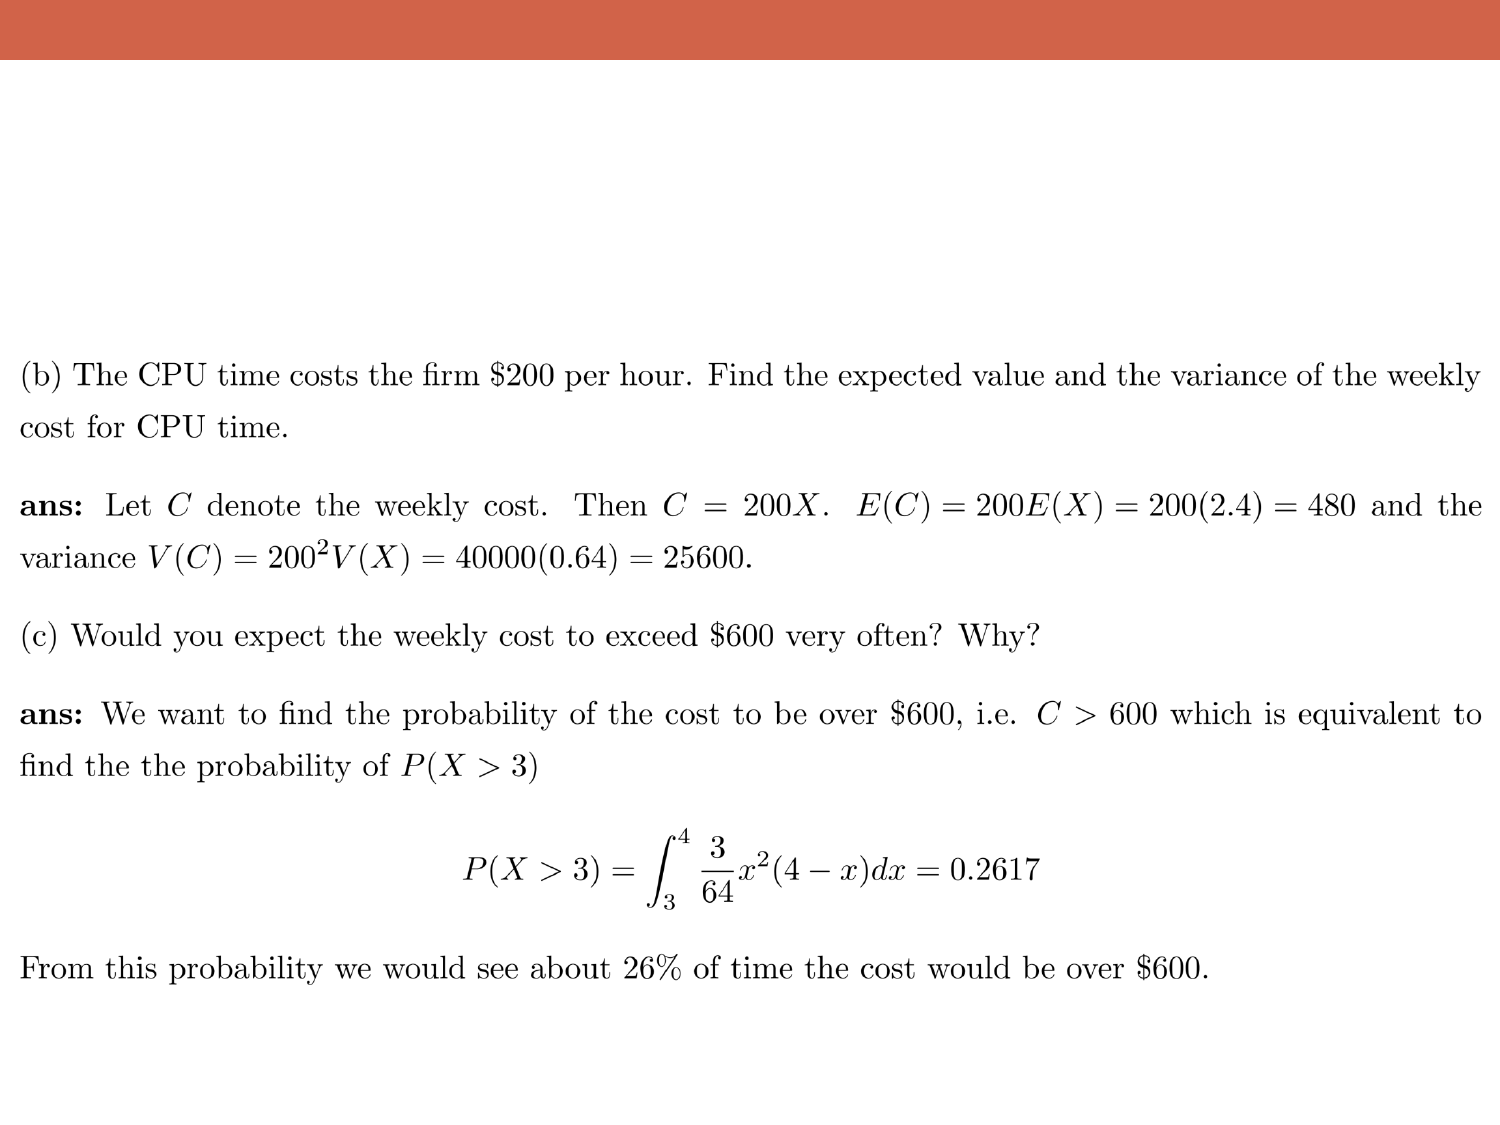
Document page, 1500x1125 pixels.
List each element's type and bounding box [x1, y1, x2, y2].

picture [0, 343, 1500, 1001]
